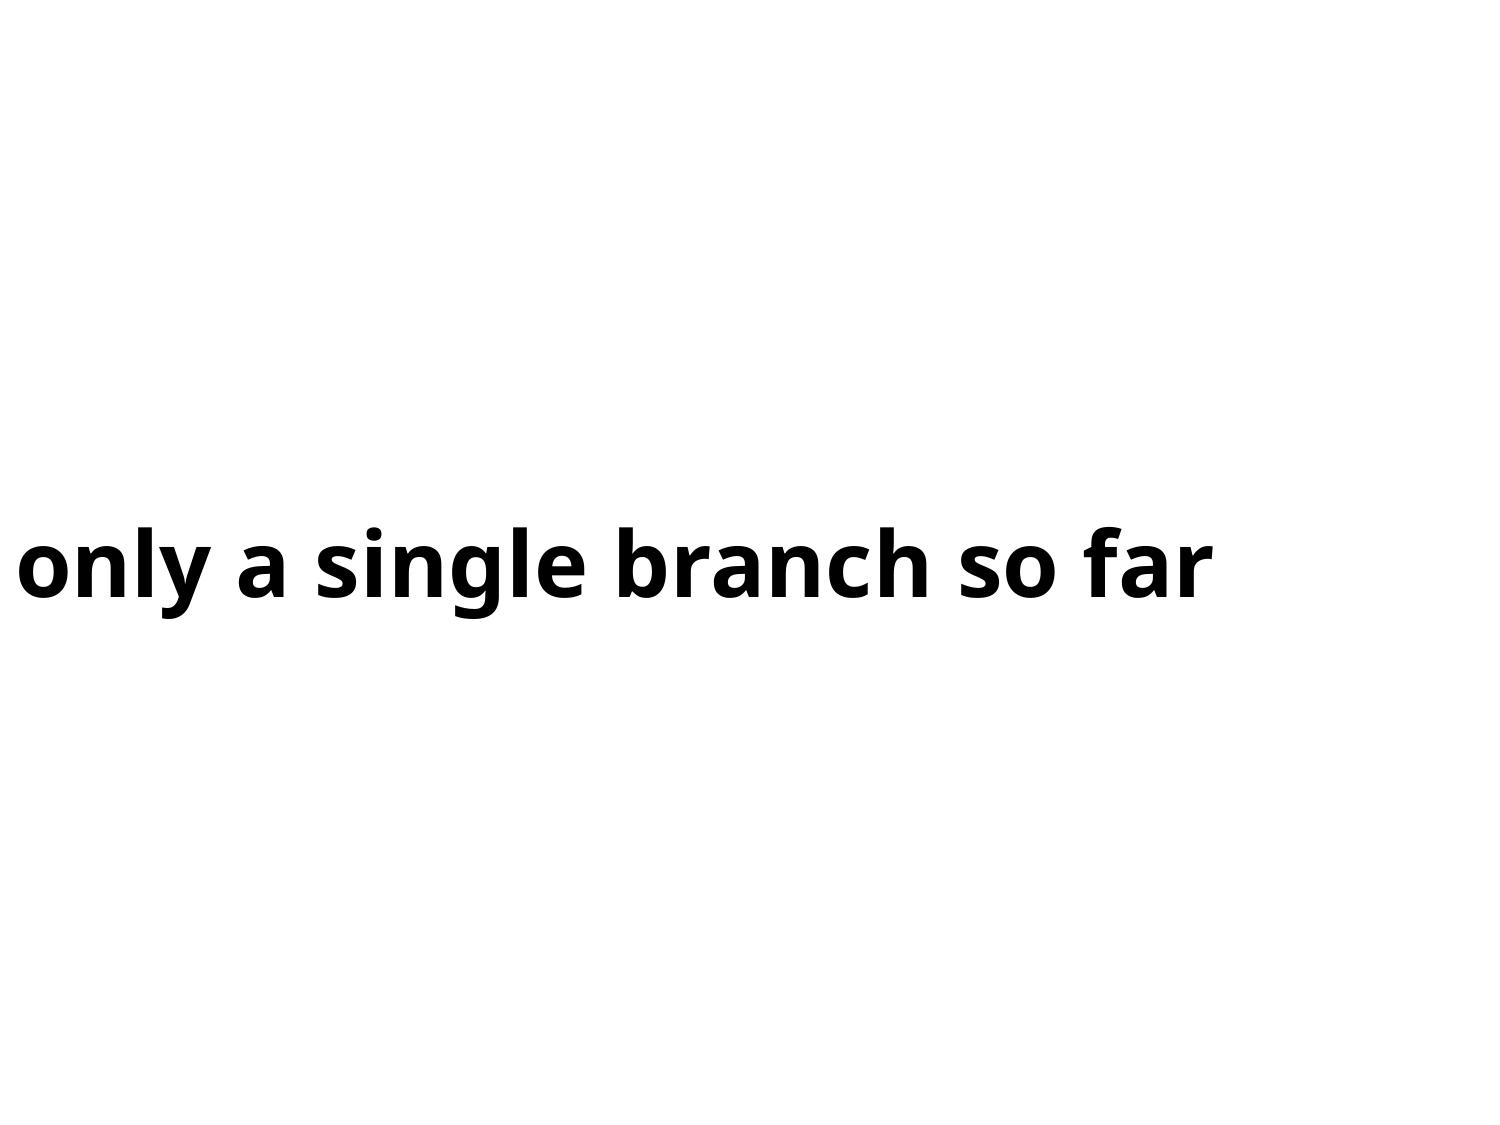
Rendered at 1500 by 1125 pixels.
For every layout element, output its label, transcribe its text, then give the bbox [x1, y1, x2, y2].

title only a single branch so far [0, 349, 1500, 663]
